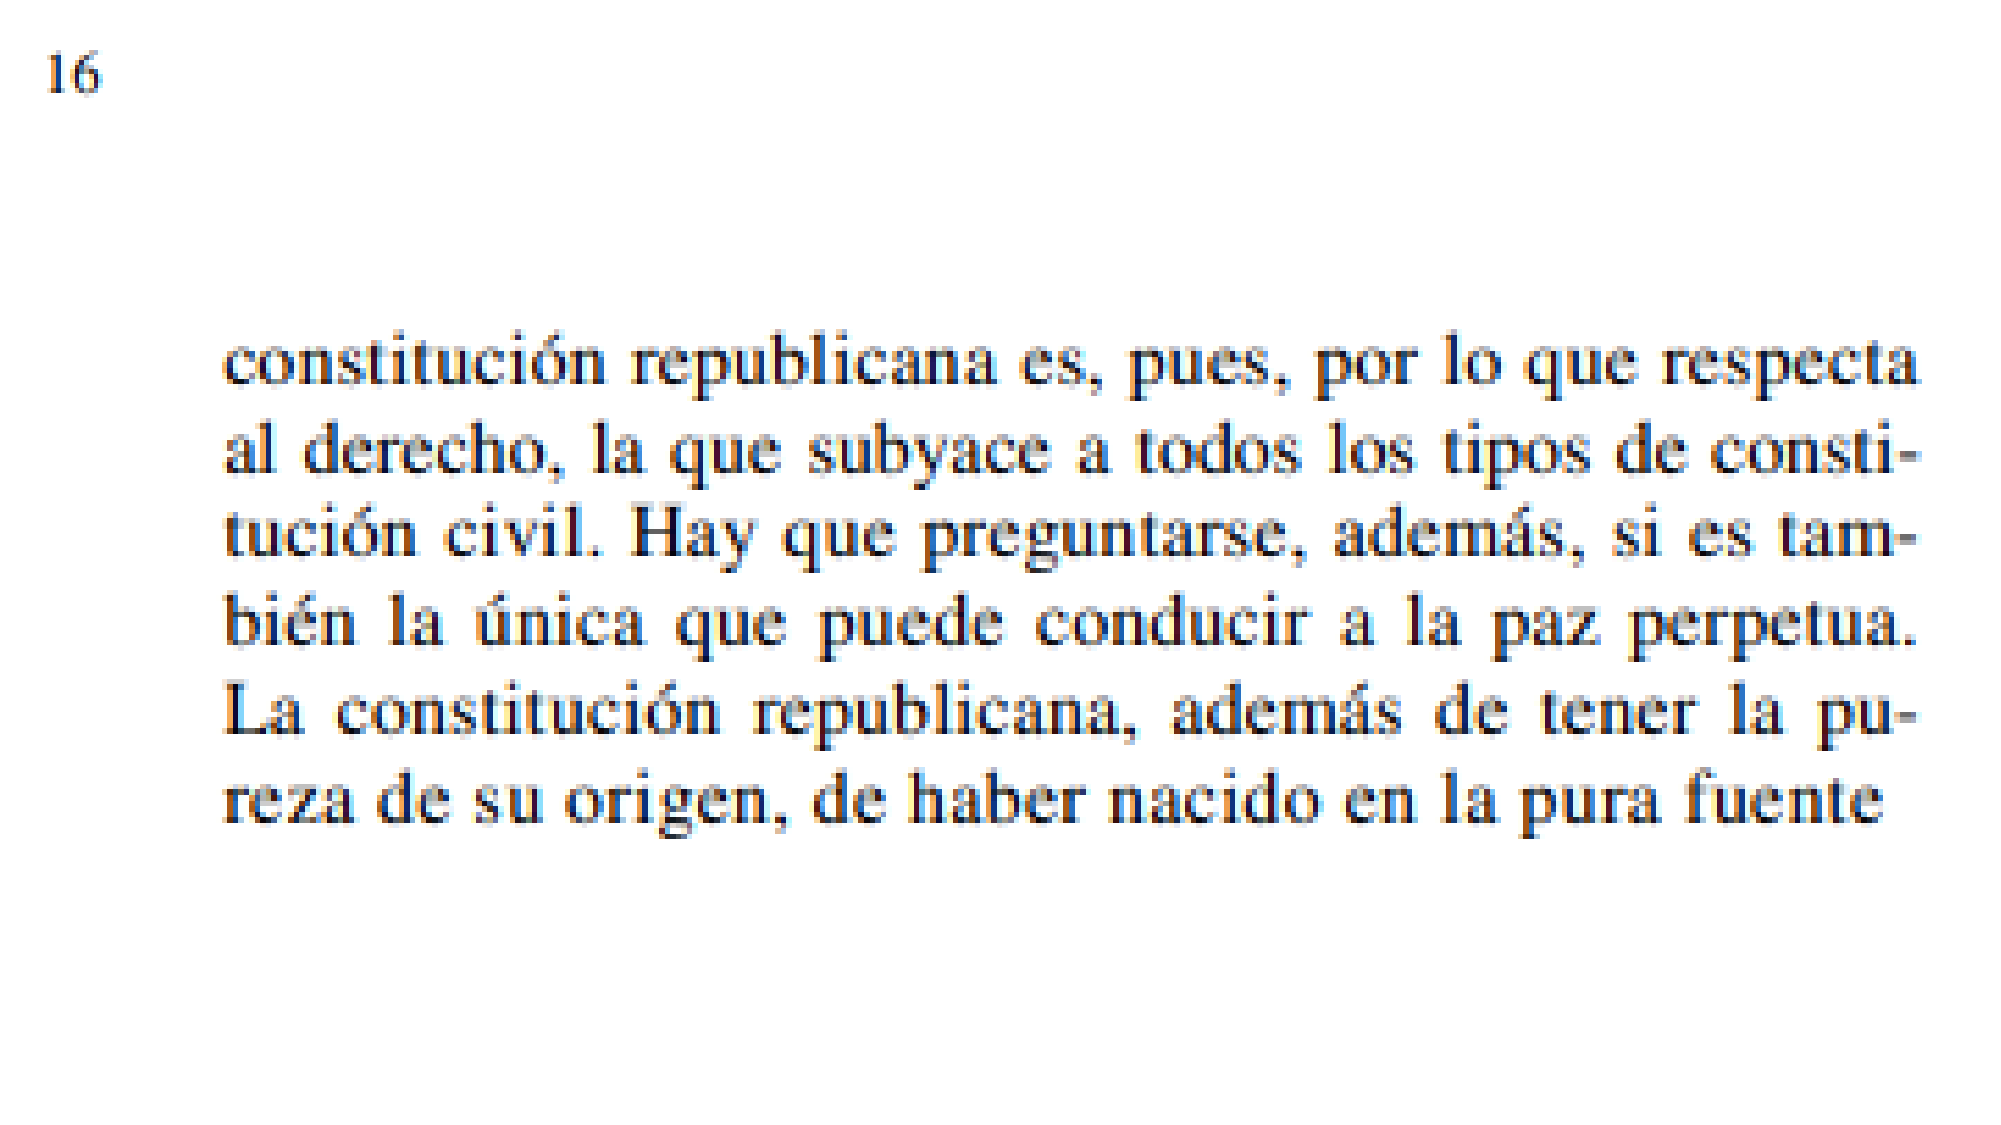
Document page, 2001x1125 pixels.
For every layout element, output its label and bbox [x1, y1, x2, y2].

picture [150, 274, 2000, 851]
picture [0, 0, 141, 131]
